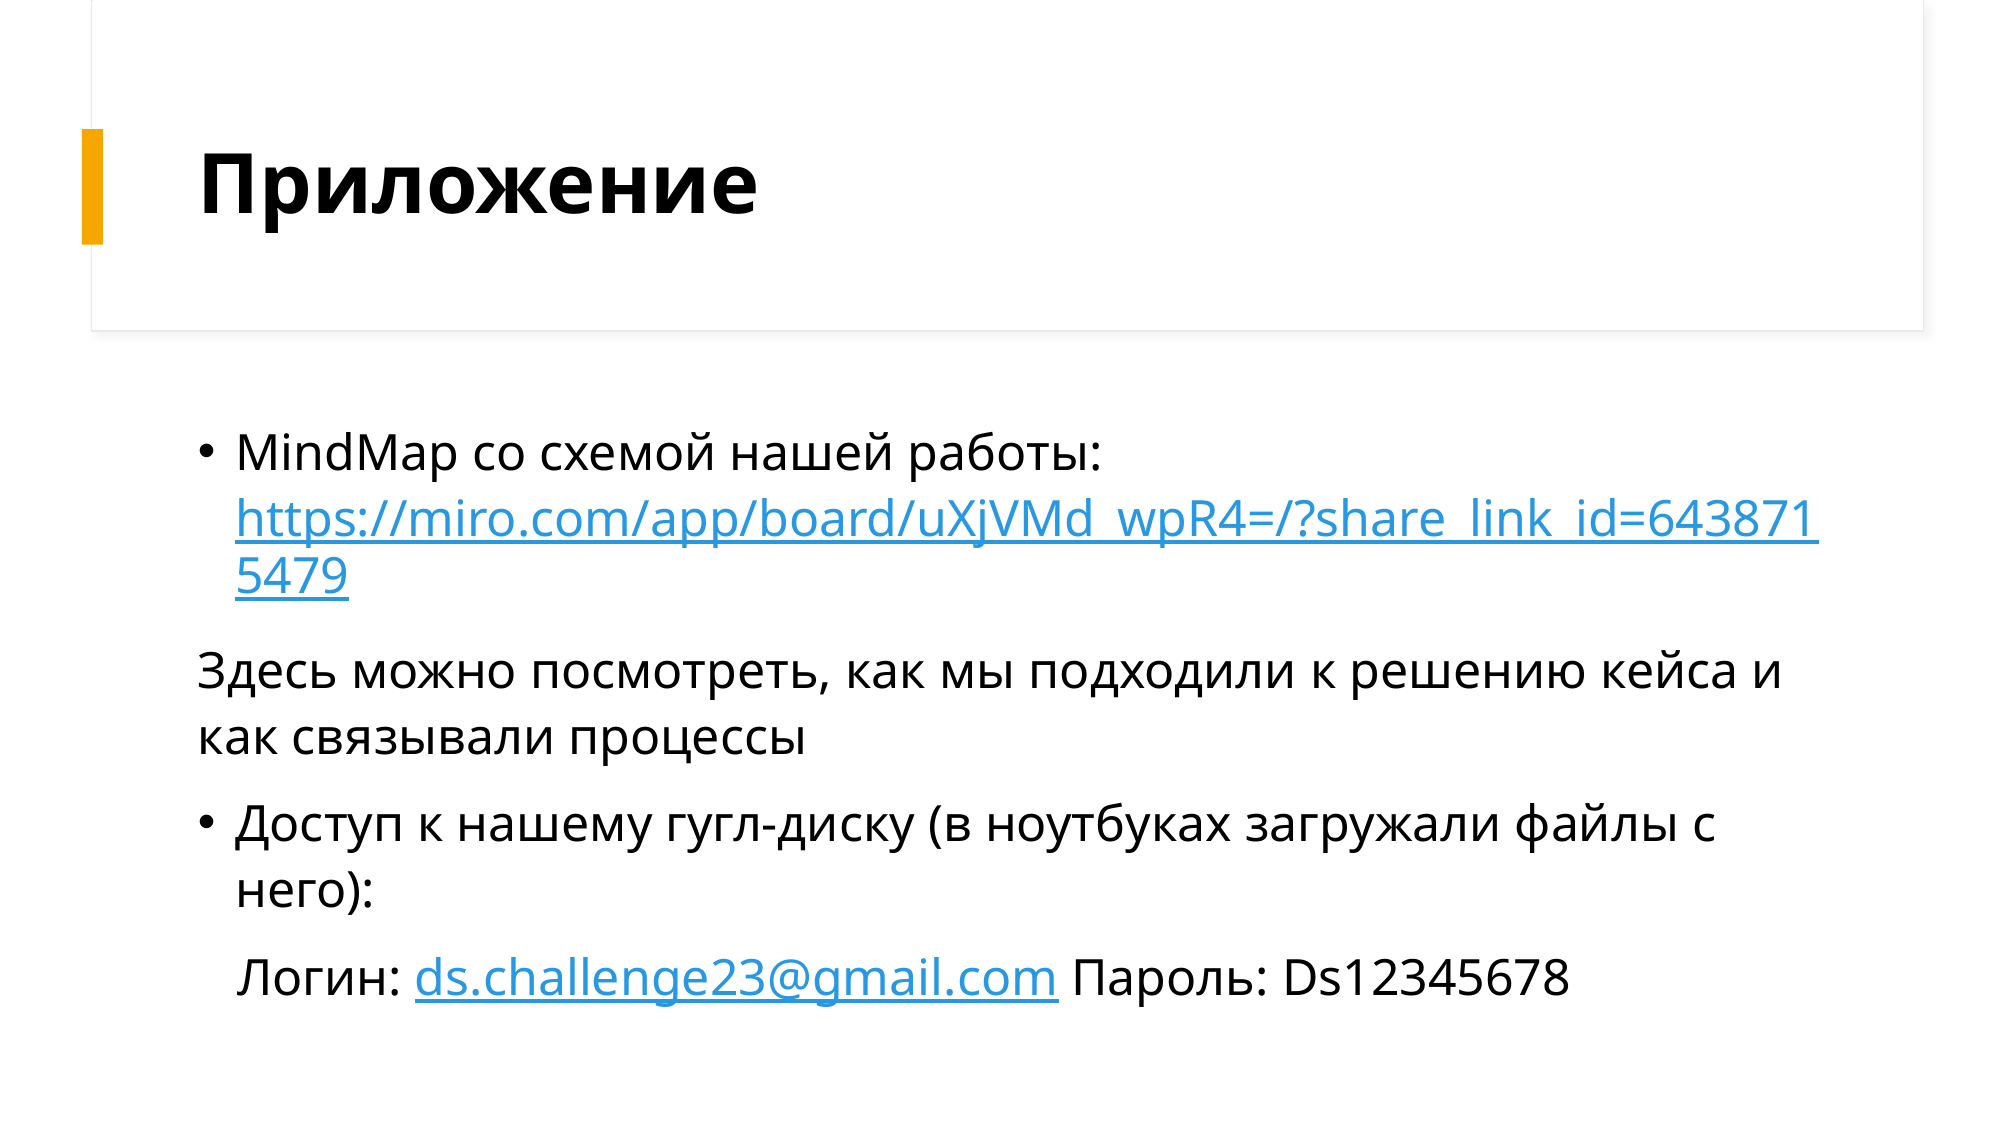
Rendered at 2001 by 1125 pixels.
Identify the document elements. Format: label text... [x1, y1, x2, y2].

list MindMap со схемой нашей работы: https://miro.com/app/board/uXjVMd_wpR4=/?share_link_id=6438715479 Здесь можно посмотреть, как мы подходили к решению кейса и как связывали процессы Доступ к нашему гугл-диску (в ноутбуках загружали файлы с него): Логин: ds.challenge23@gmail.com Пароль: Ds12345678 [183, 406, 1851, 1013]
title Приложение [183, 90, 1851, 284]
